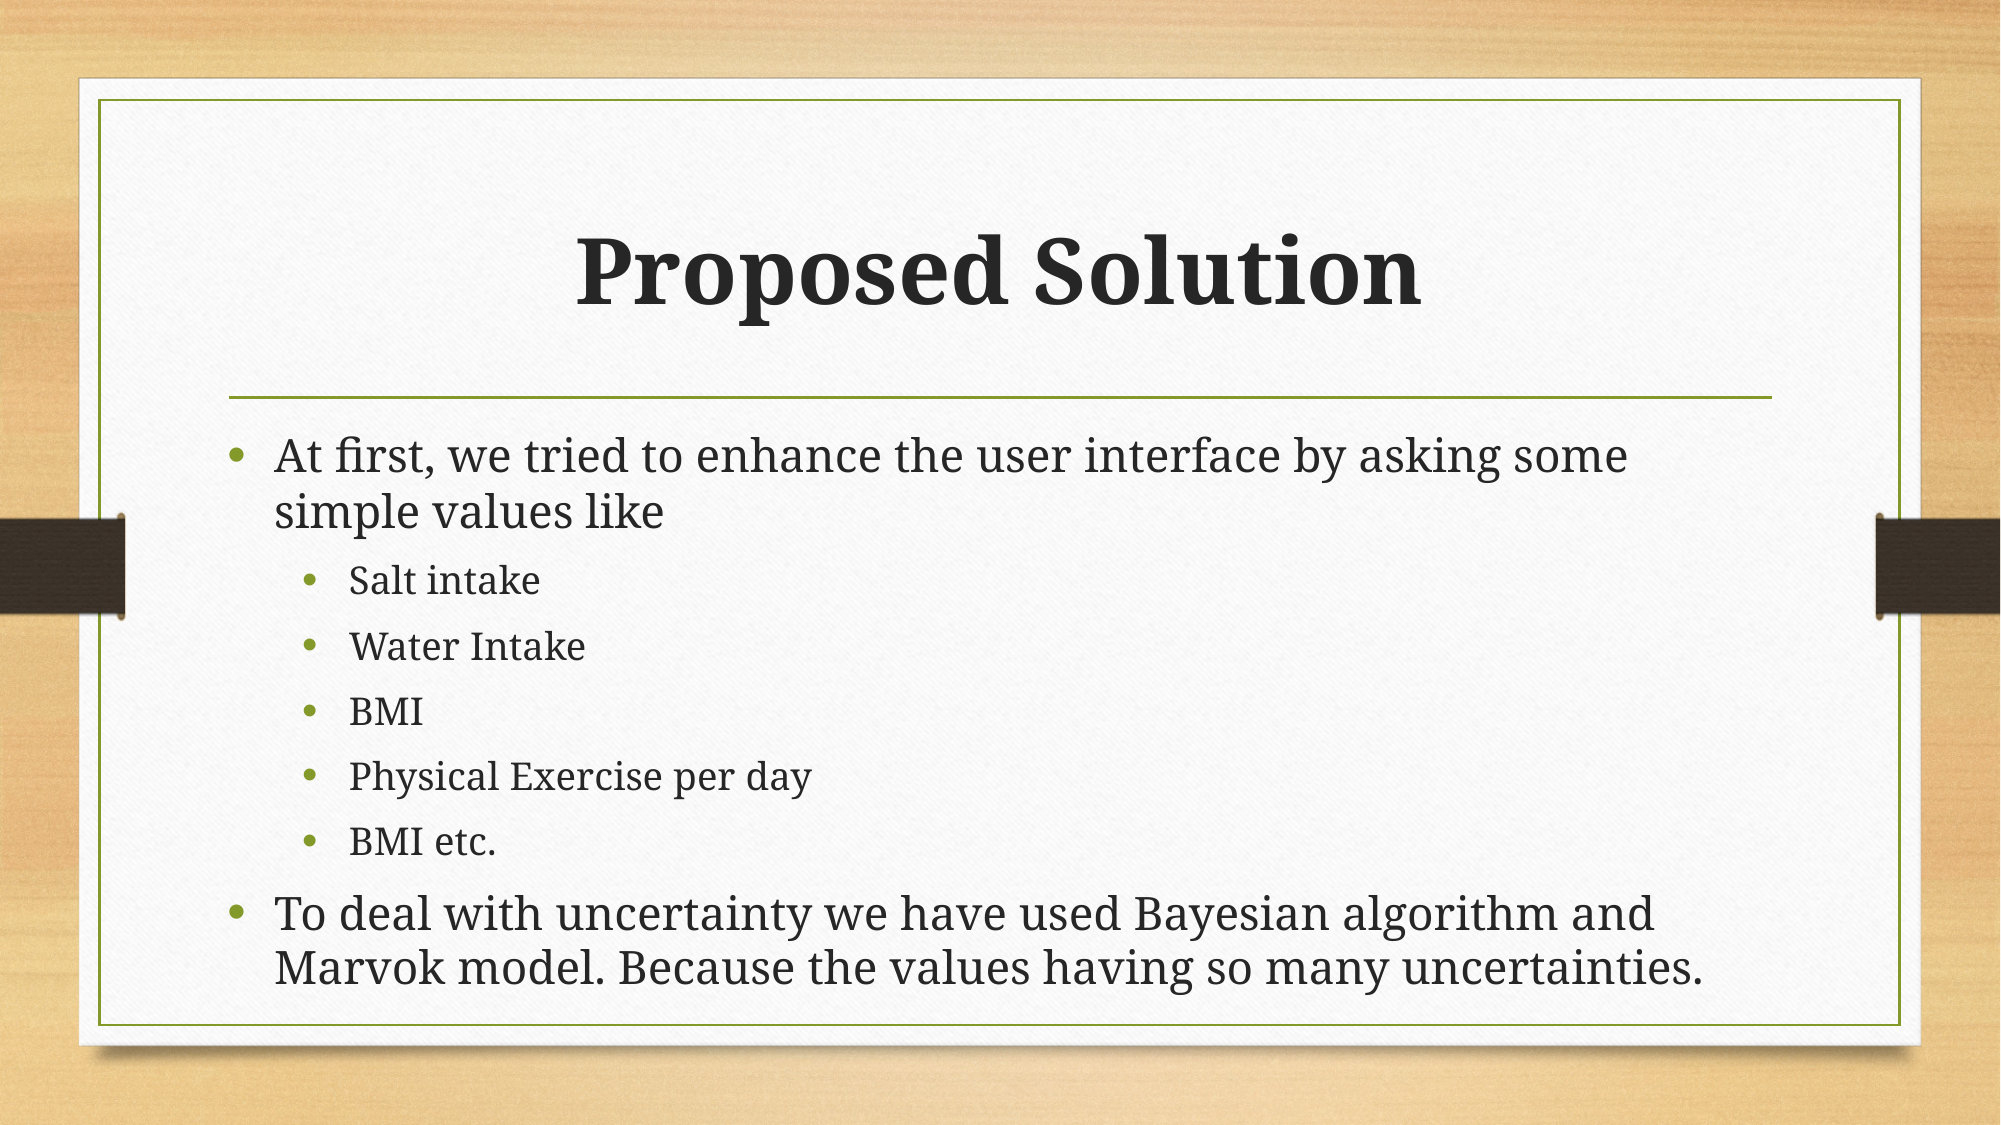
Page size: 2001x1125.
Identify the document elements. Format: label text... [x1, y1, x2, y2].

title Proposed Solution [212, 161, 1788, 375]
list At first, we tried to enhance the user interface by asking some simple values like Salt intake Water Intake BMI Physical Exercise per day BMI etc. To deal with uncertainty we have used Bayesian algorithm and Marvok model. Because the values having so many uncertainties. [212, 419, 1788, 1011]
picture [0, 0, 2001, 1125]
